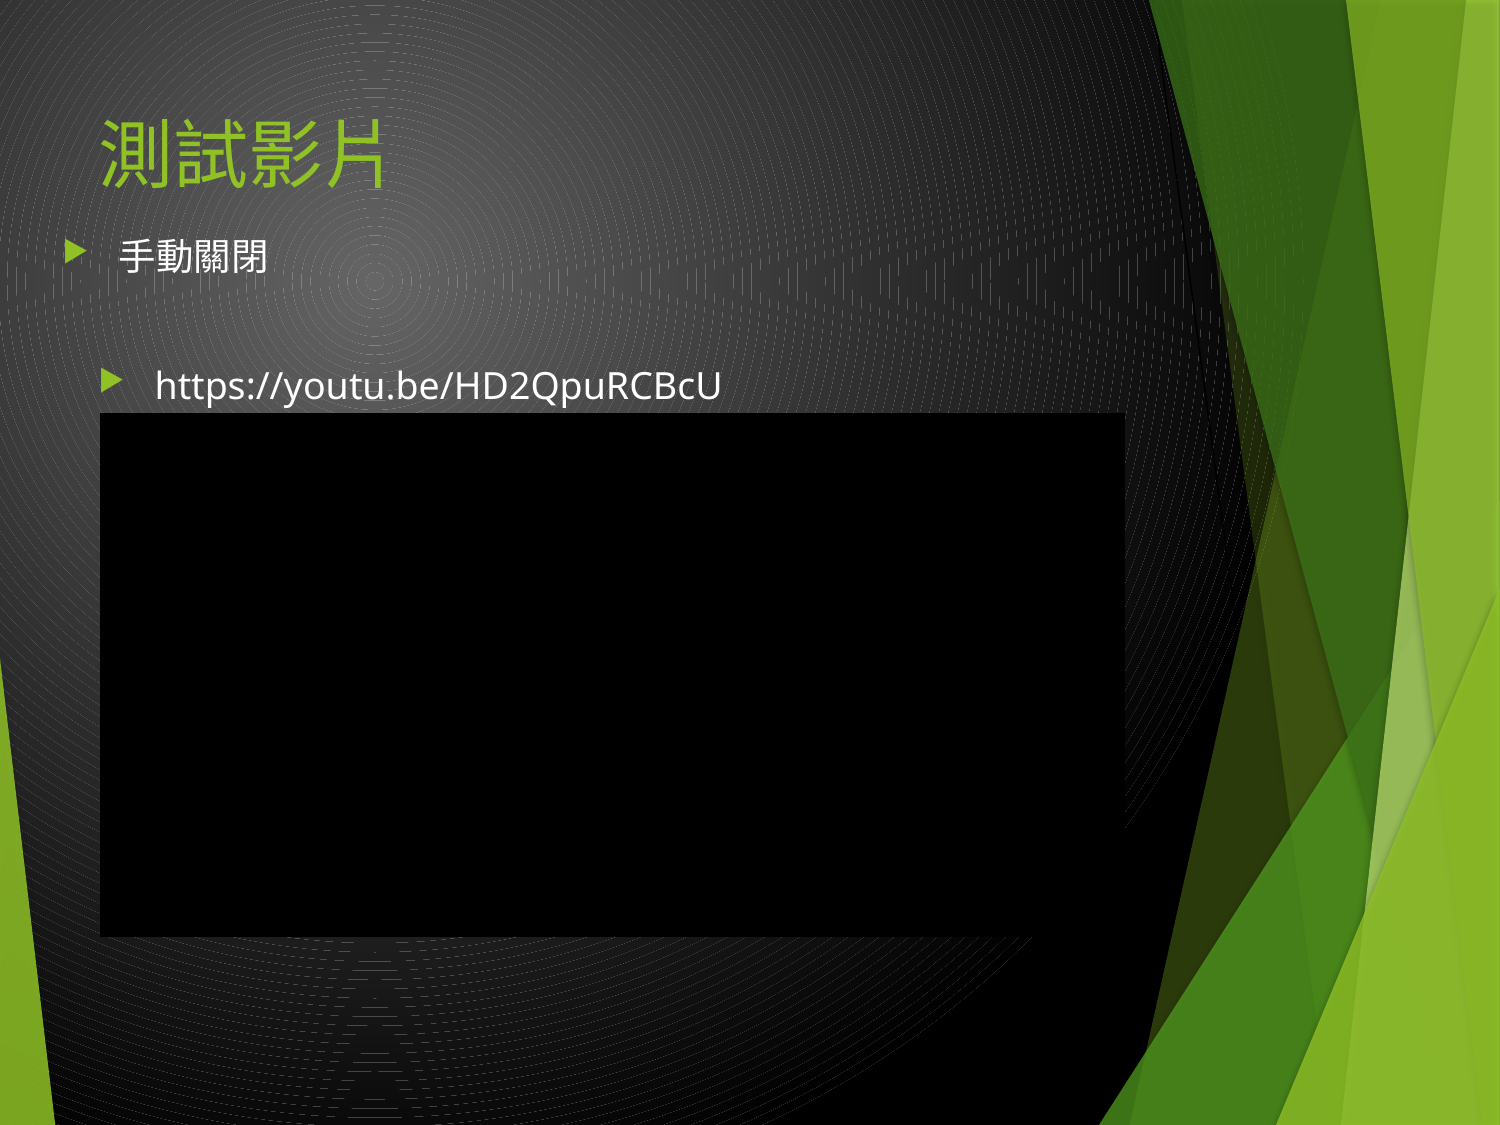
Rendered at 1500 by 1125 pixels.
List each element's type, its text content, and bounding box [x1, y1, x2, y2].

title 測試影片 [83, 99, 1141, 317]
list https://youtu.be/HD2QpuRCBcU [83, 354, 1141, 992]
text_box 手動關閉 [47, 224, 760, 350]
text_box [99, 411, 1126, 938]
